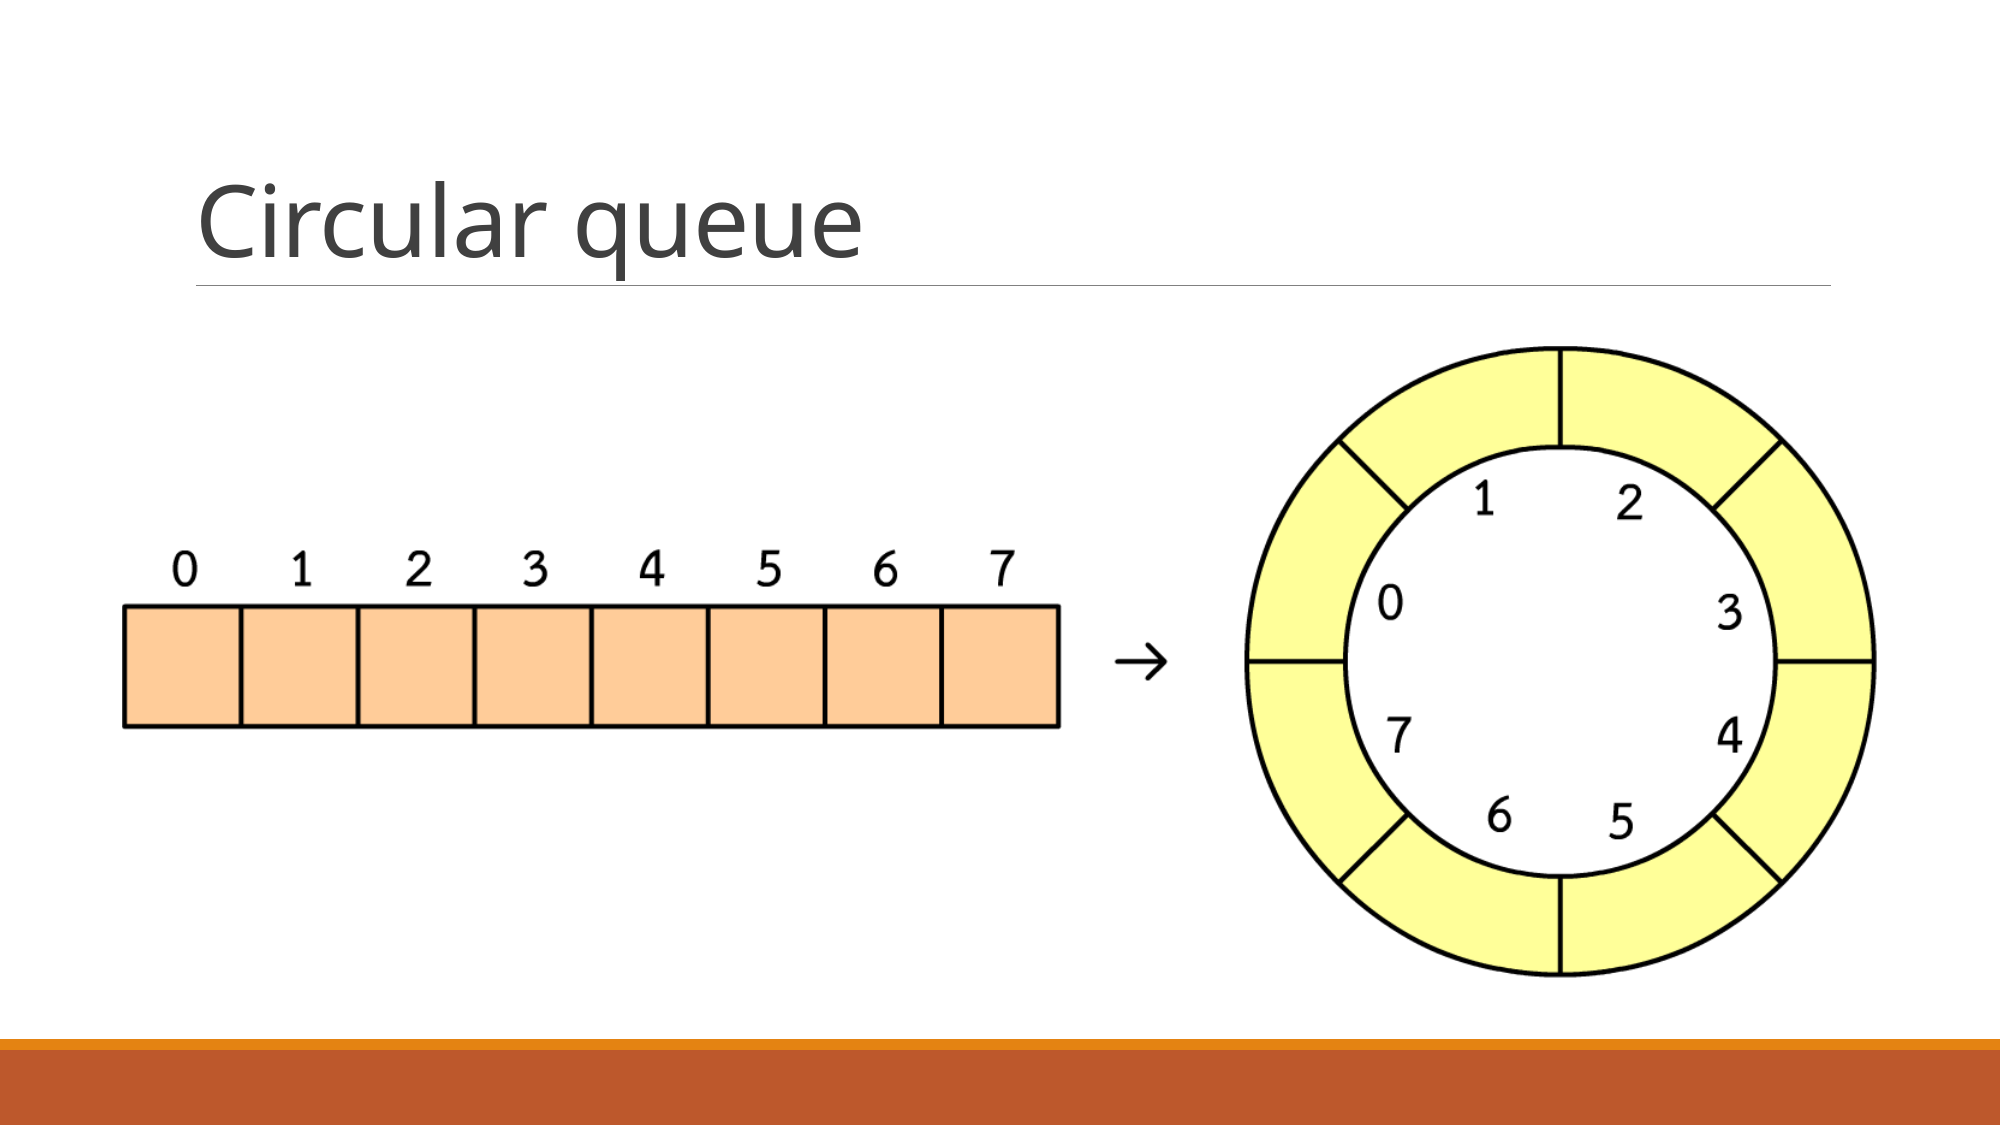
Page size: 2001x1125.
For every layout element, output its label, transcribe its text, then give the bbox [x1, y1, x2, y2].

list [122, 346, 1878, 979]
title Circular queue [180, 47, 1830, 285]
